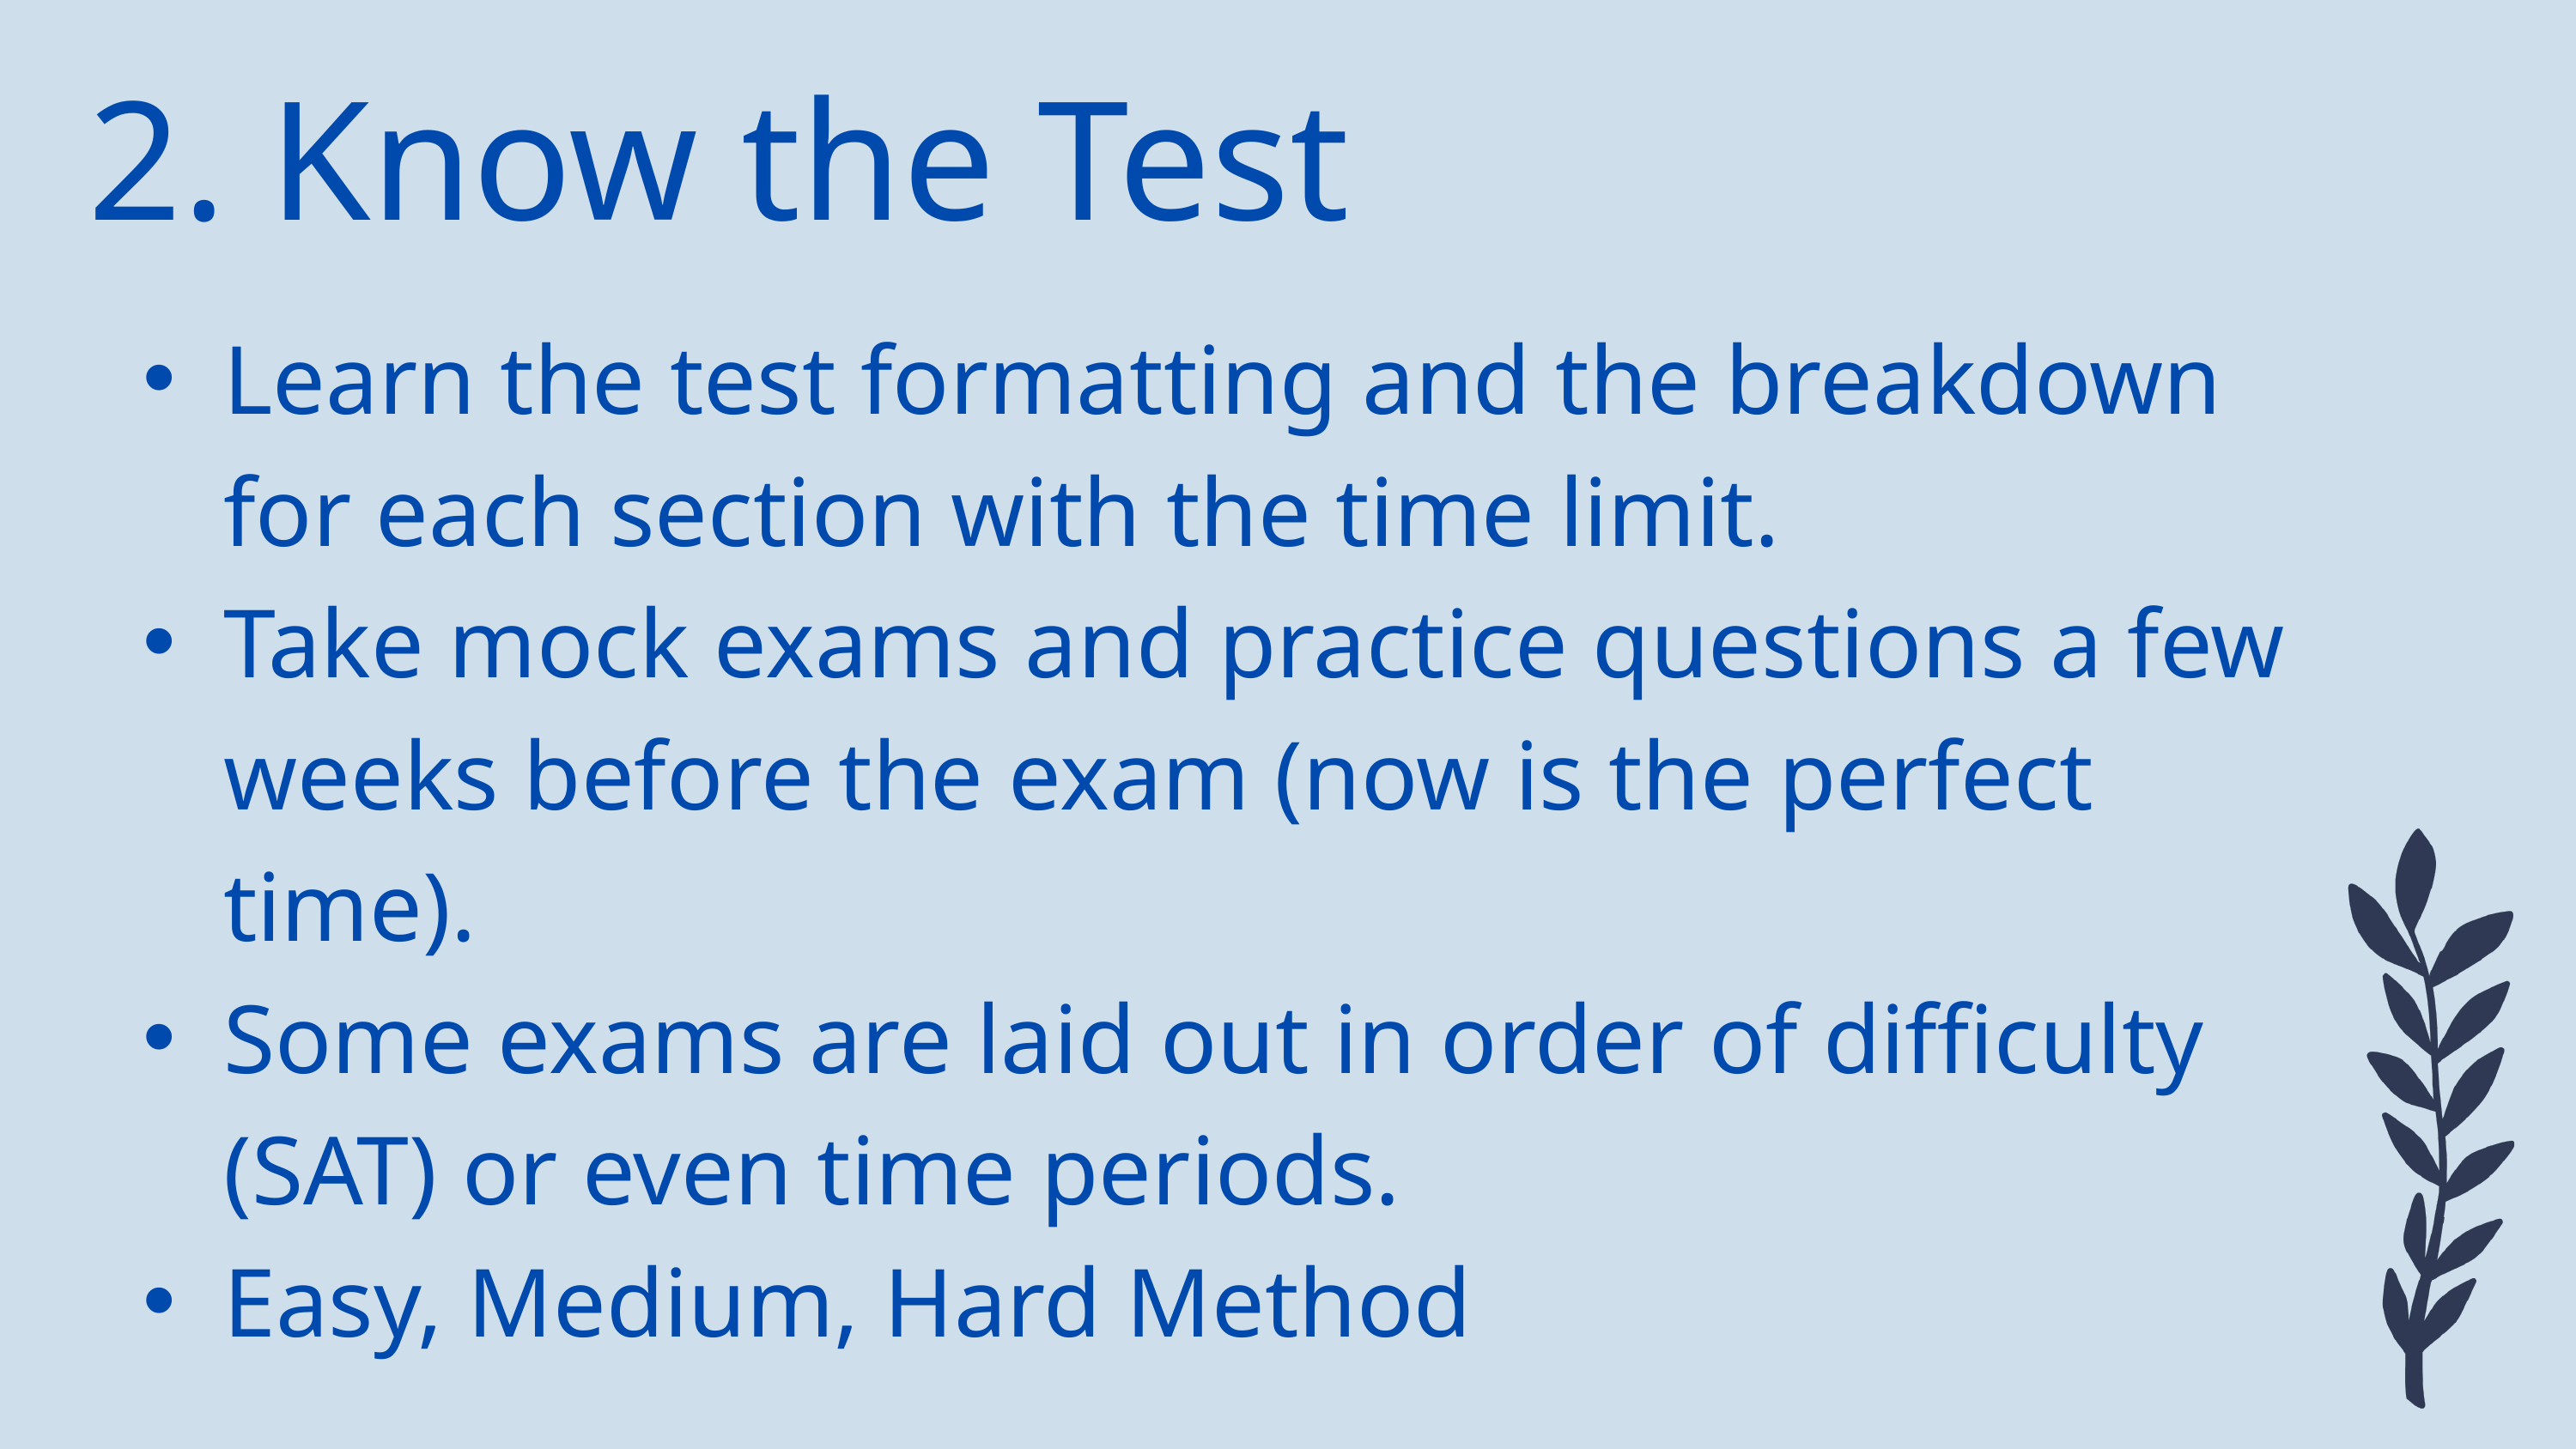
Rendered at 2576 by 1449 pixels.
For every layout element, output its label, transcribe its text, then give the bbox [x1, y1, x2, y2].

text_box [2348, 828, 2515, 1409]
text_box 2. Know the Test [0, 22, 1437, 253]
text_box Learn the test formatting and the breakdown for each section with the time limit. Take mock exams and practice questions a few weeks before the exam (now is the perfect time). Some exams are laid out in order of difficulty (SAT) or even time periods. Easy, Medium, Hard Method [63, 300, 2291, 1356]
